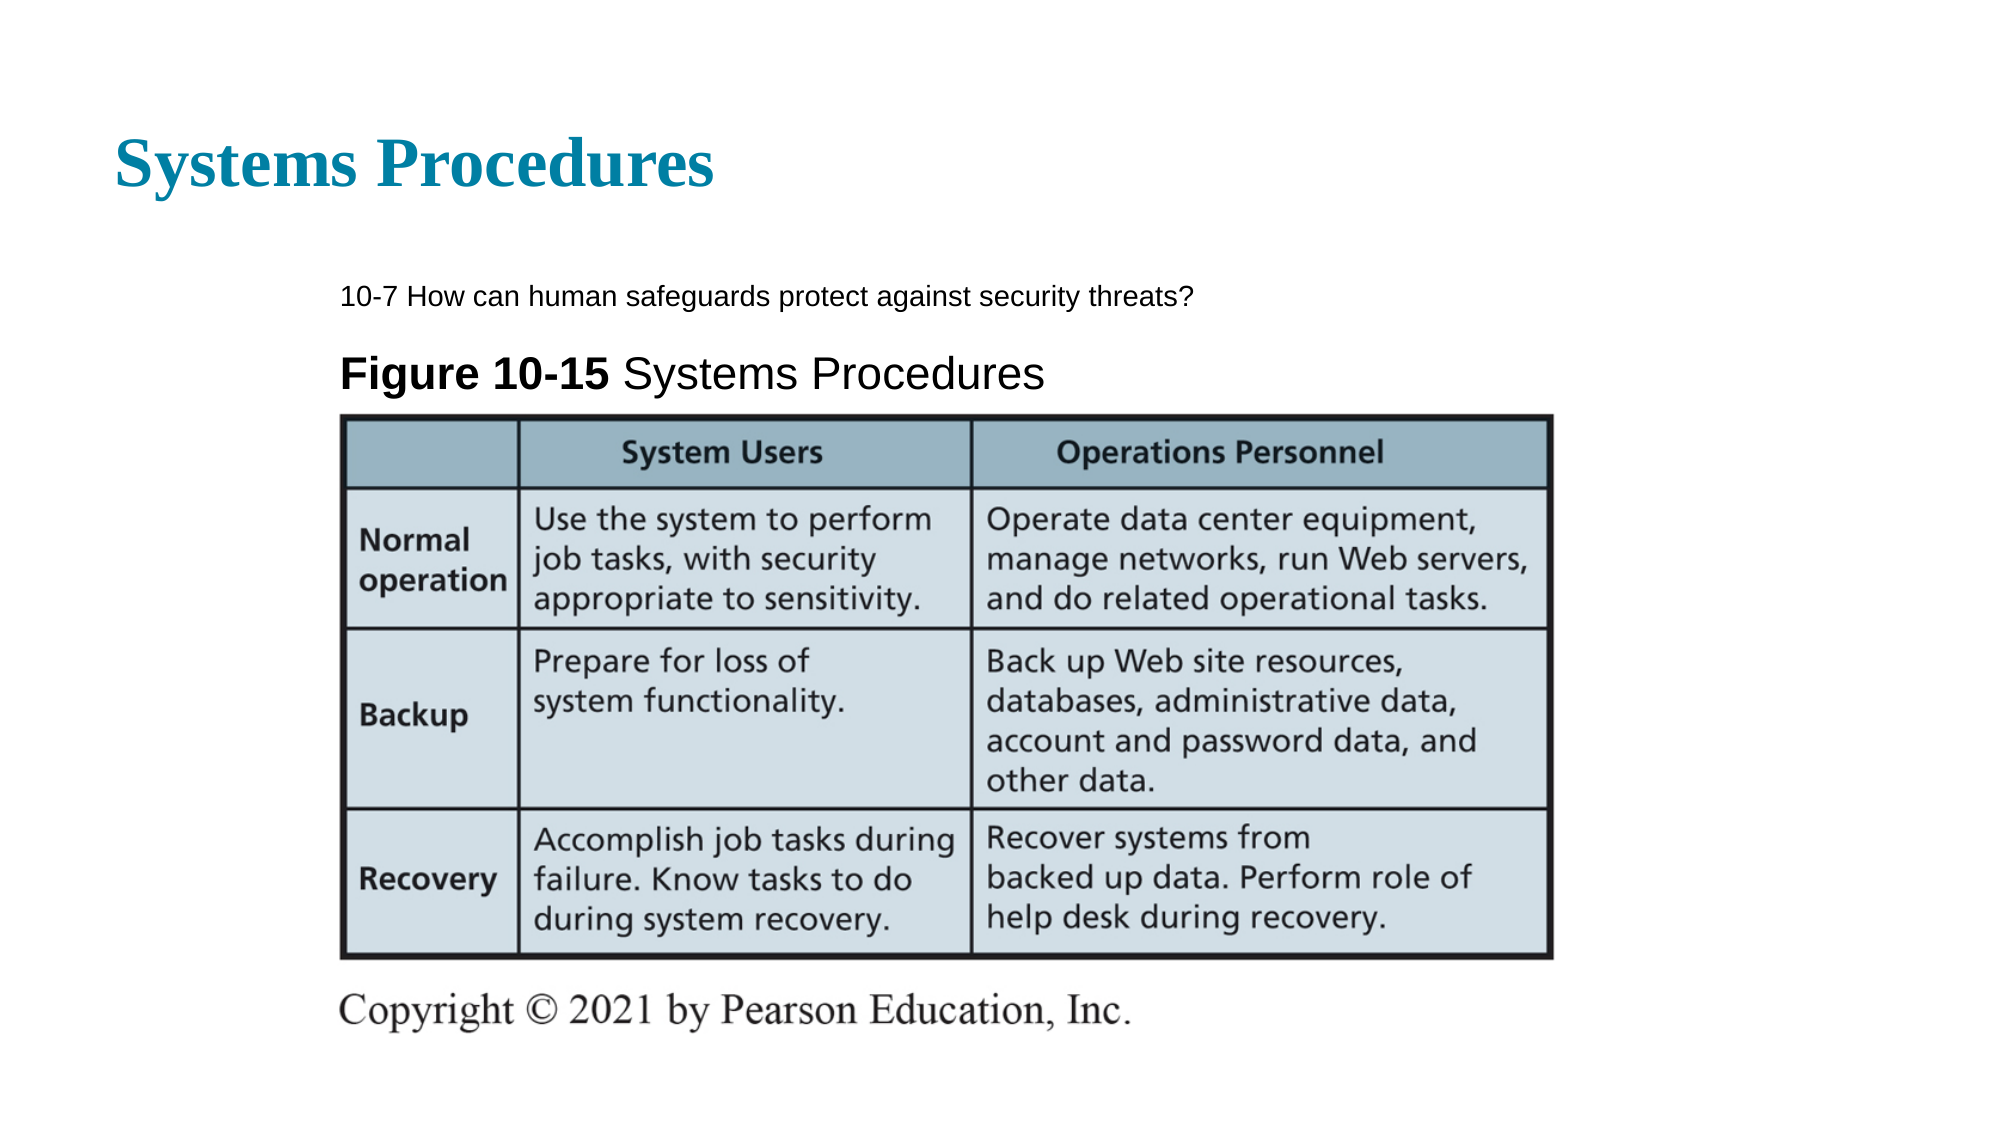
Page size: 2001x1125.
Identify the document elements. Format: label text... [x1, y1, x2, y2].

picture [336, 411, 1556, 1035]
title Systems Procedures [99, 35, 1900, 216]
list 10-7 How can human safeguards protect against security threats? Figure 10-15 Systems Procedures [324, 262, 1675, 402]
